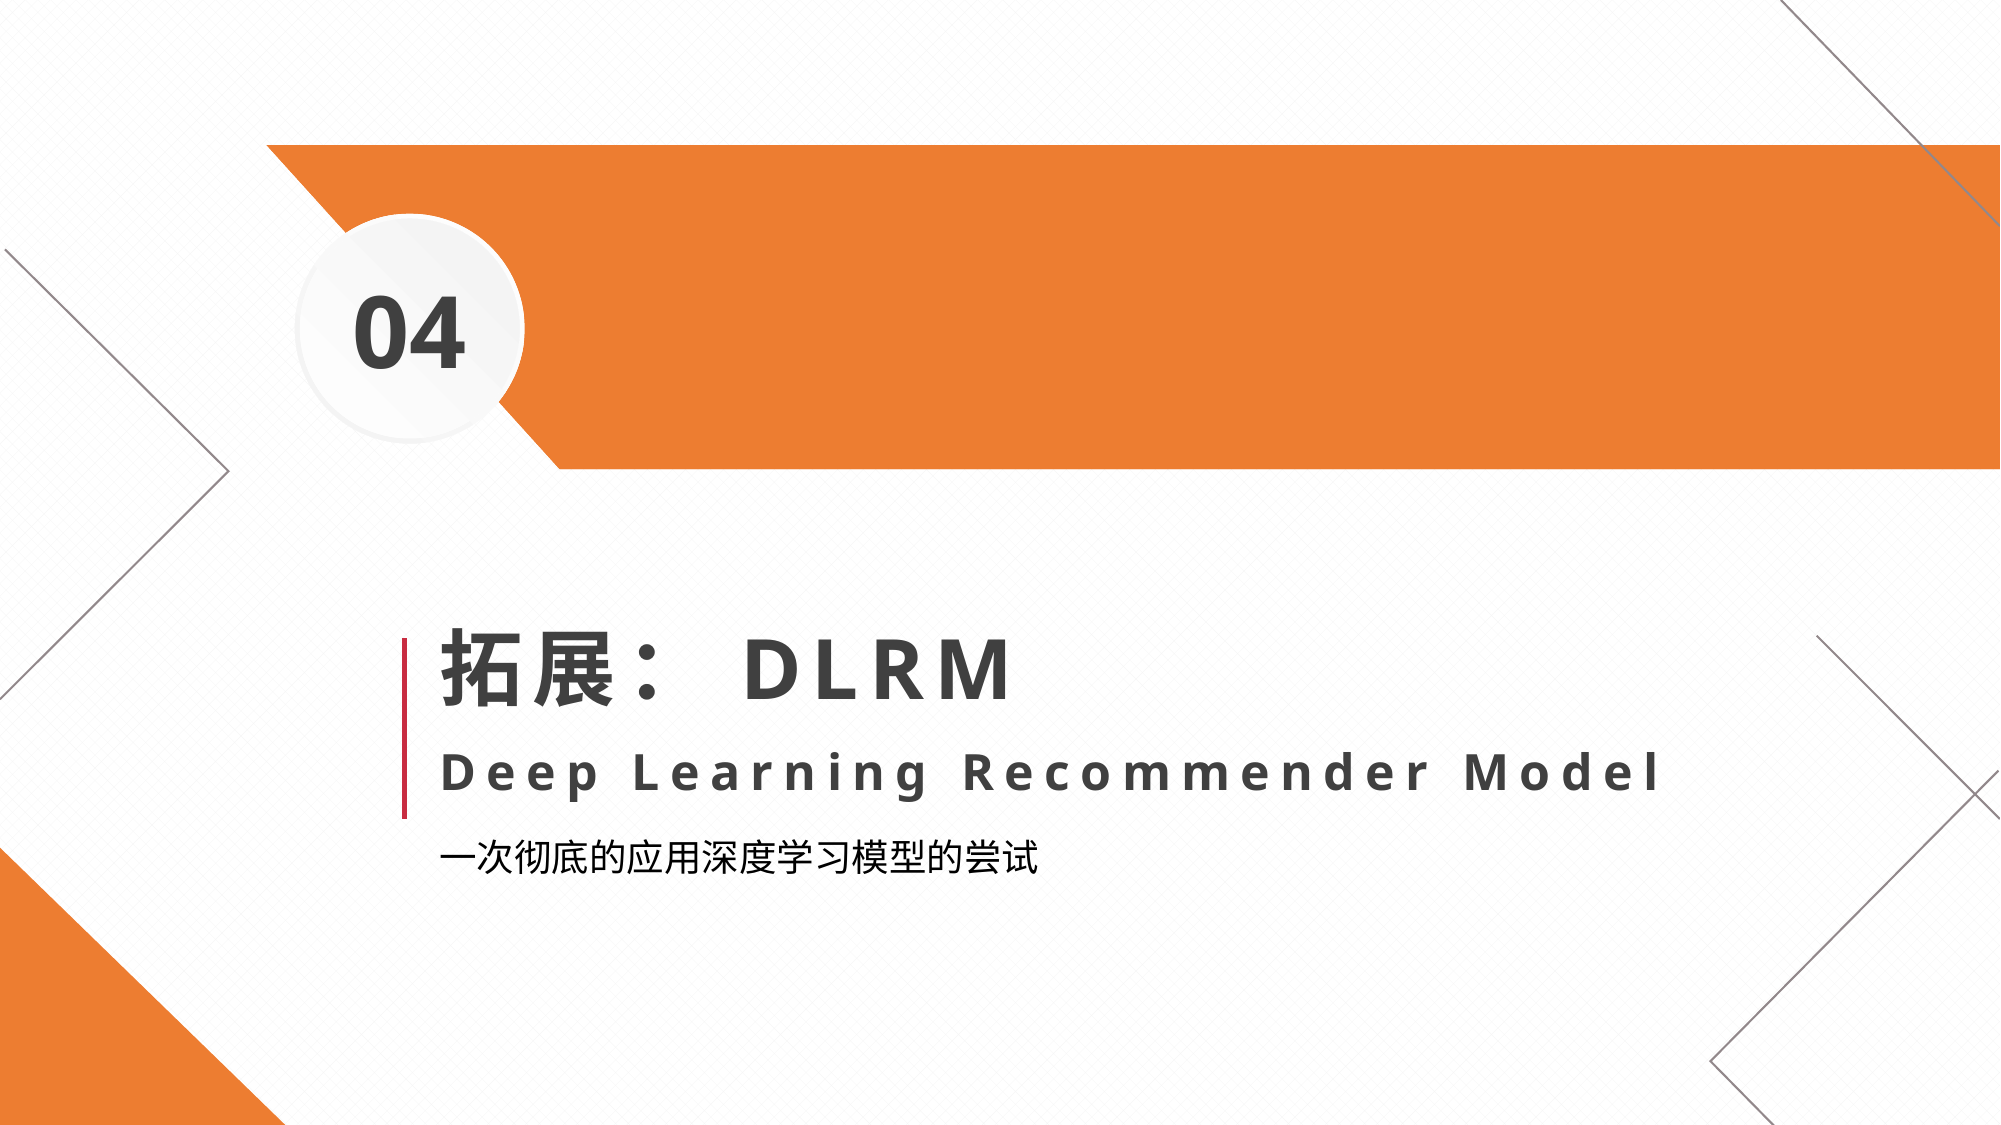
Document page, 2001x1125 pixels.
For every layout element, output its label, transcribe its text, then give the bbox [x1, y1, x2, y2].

text_box Deep Learning Recommender Model [424, 733, 1816, 808]
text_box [1816, 635, 2000, 819]
text_box [0, 248, 230, 701]
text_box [294, 213, 525, 444]
text_box 一次彻底的应用深度学习模型的尝试 [424, 826, 1728, 887]
text_box [0, 846, 287, 1125]
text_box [1780, 0, 2000, 227]
text_box [0, 0, 2000, 1125]
text_box [1709, 819, 1969, 1125]
text_box 拓展：DLRM [424, 609, 1242, 725]
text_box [266, 145, 2000, 469]
